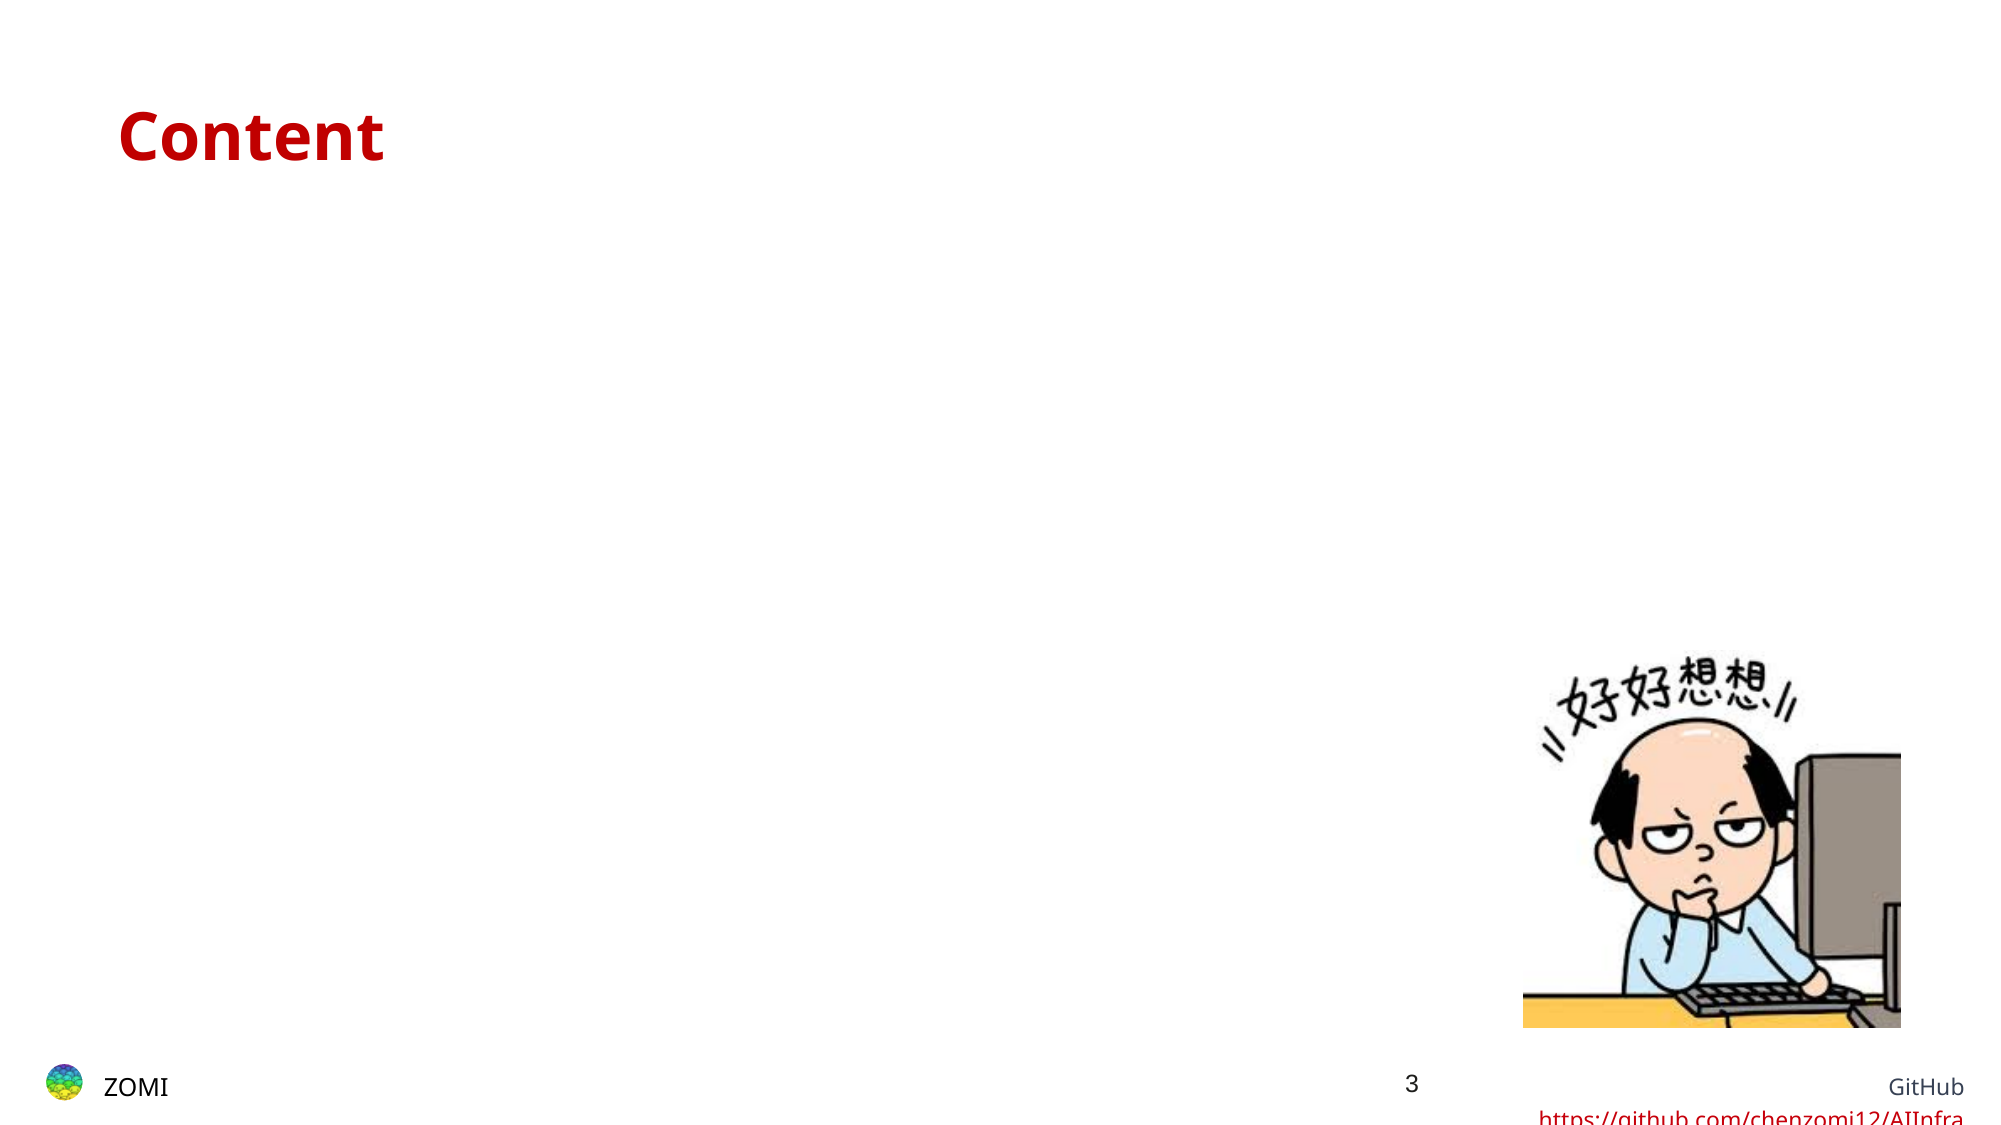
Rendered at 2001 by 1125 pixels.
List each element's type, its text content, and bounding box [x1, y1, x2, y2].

title Content [102, 85, 1901, 183]
picture [47, 1065, 82, 1100]
picture [1523, 649, 1902, 1028]
